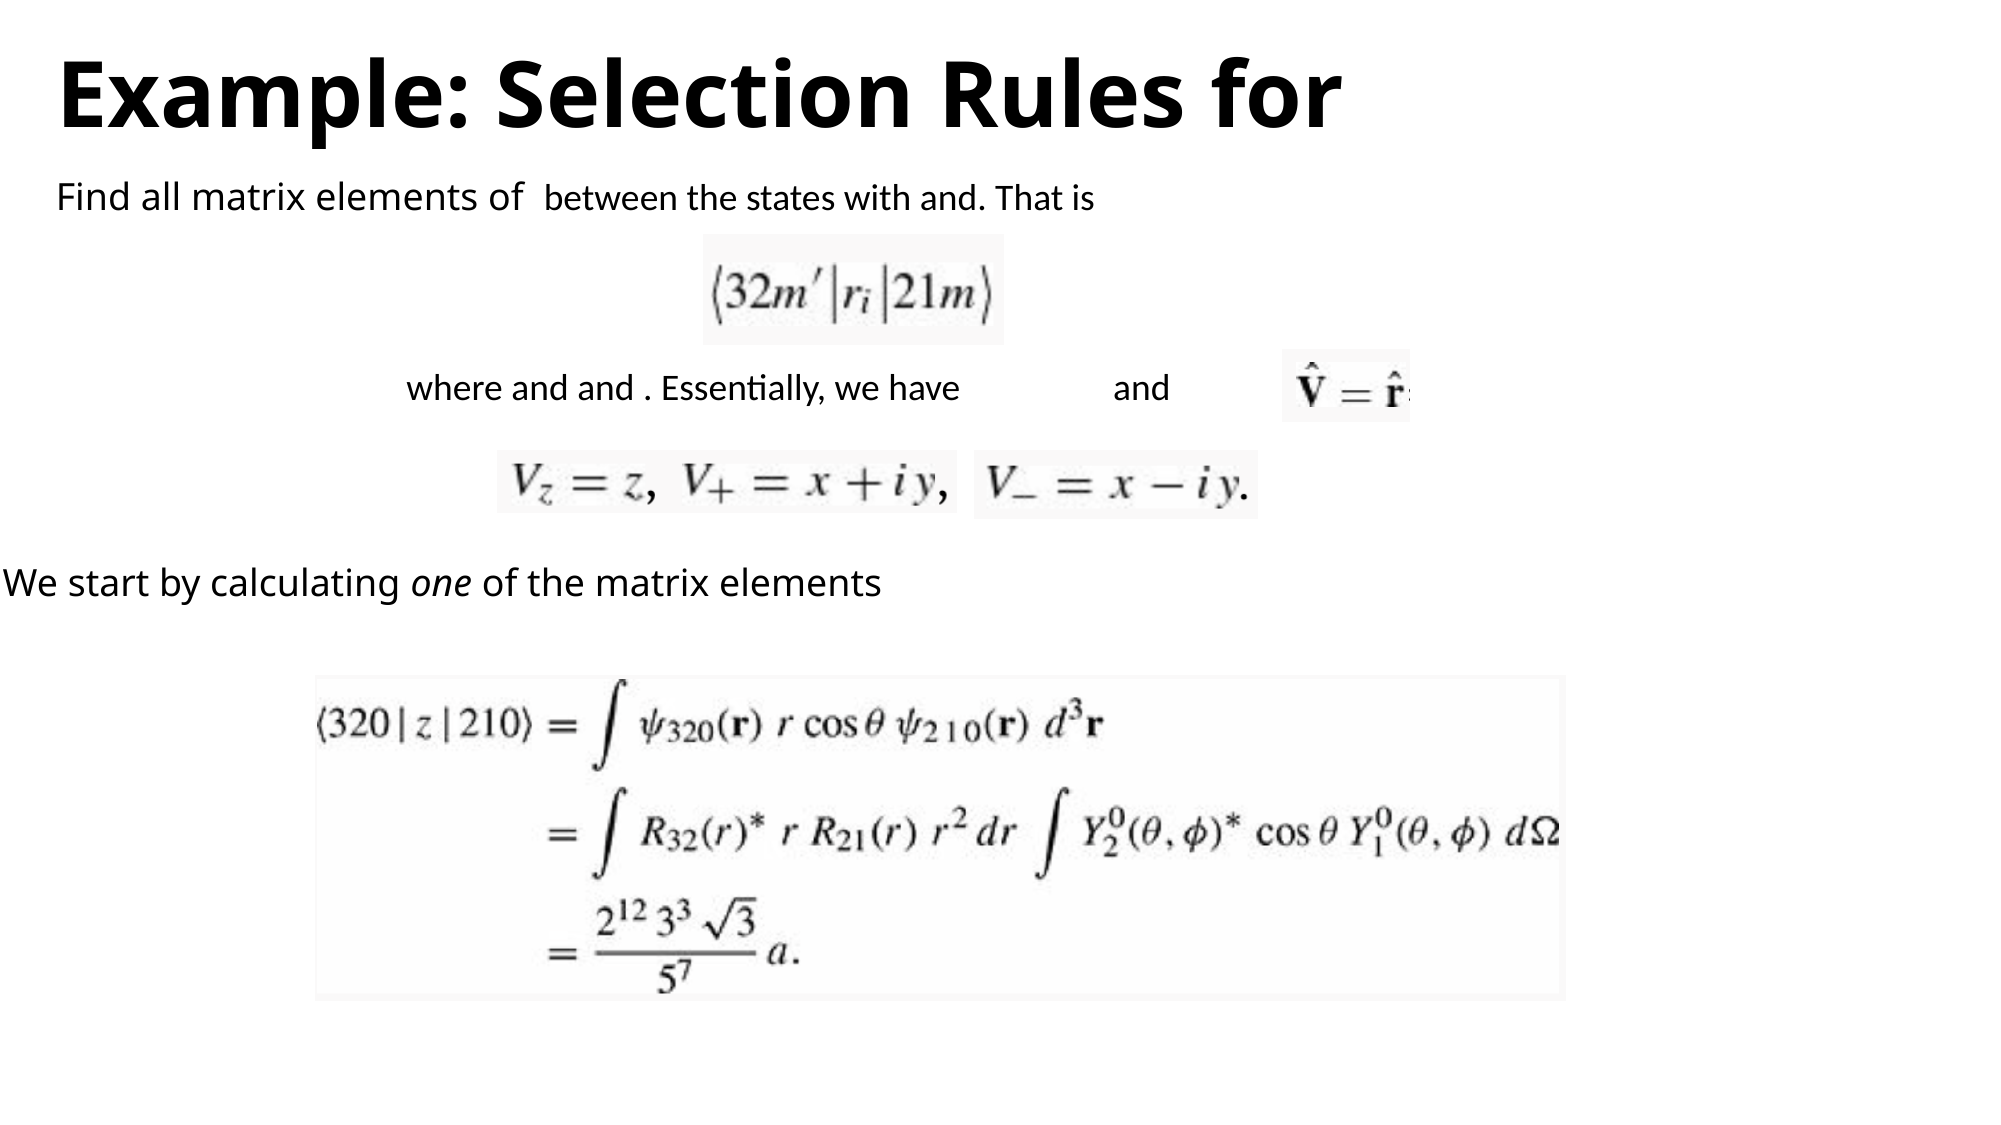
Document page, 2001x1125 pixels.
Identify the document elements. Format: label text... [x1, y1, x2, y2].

text_box We start by calculating one of the matrix elements [0, 551, 908, 612]
picture [315, 675, 1566, 1001]
picture [1282, 349, 1410, 422]
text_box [497, 450, 1258, 519]
picture [703, 234, 1004, 345]
